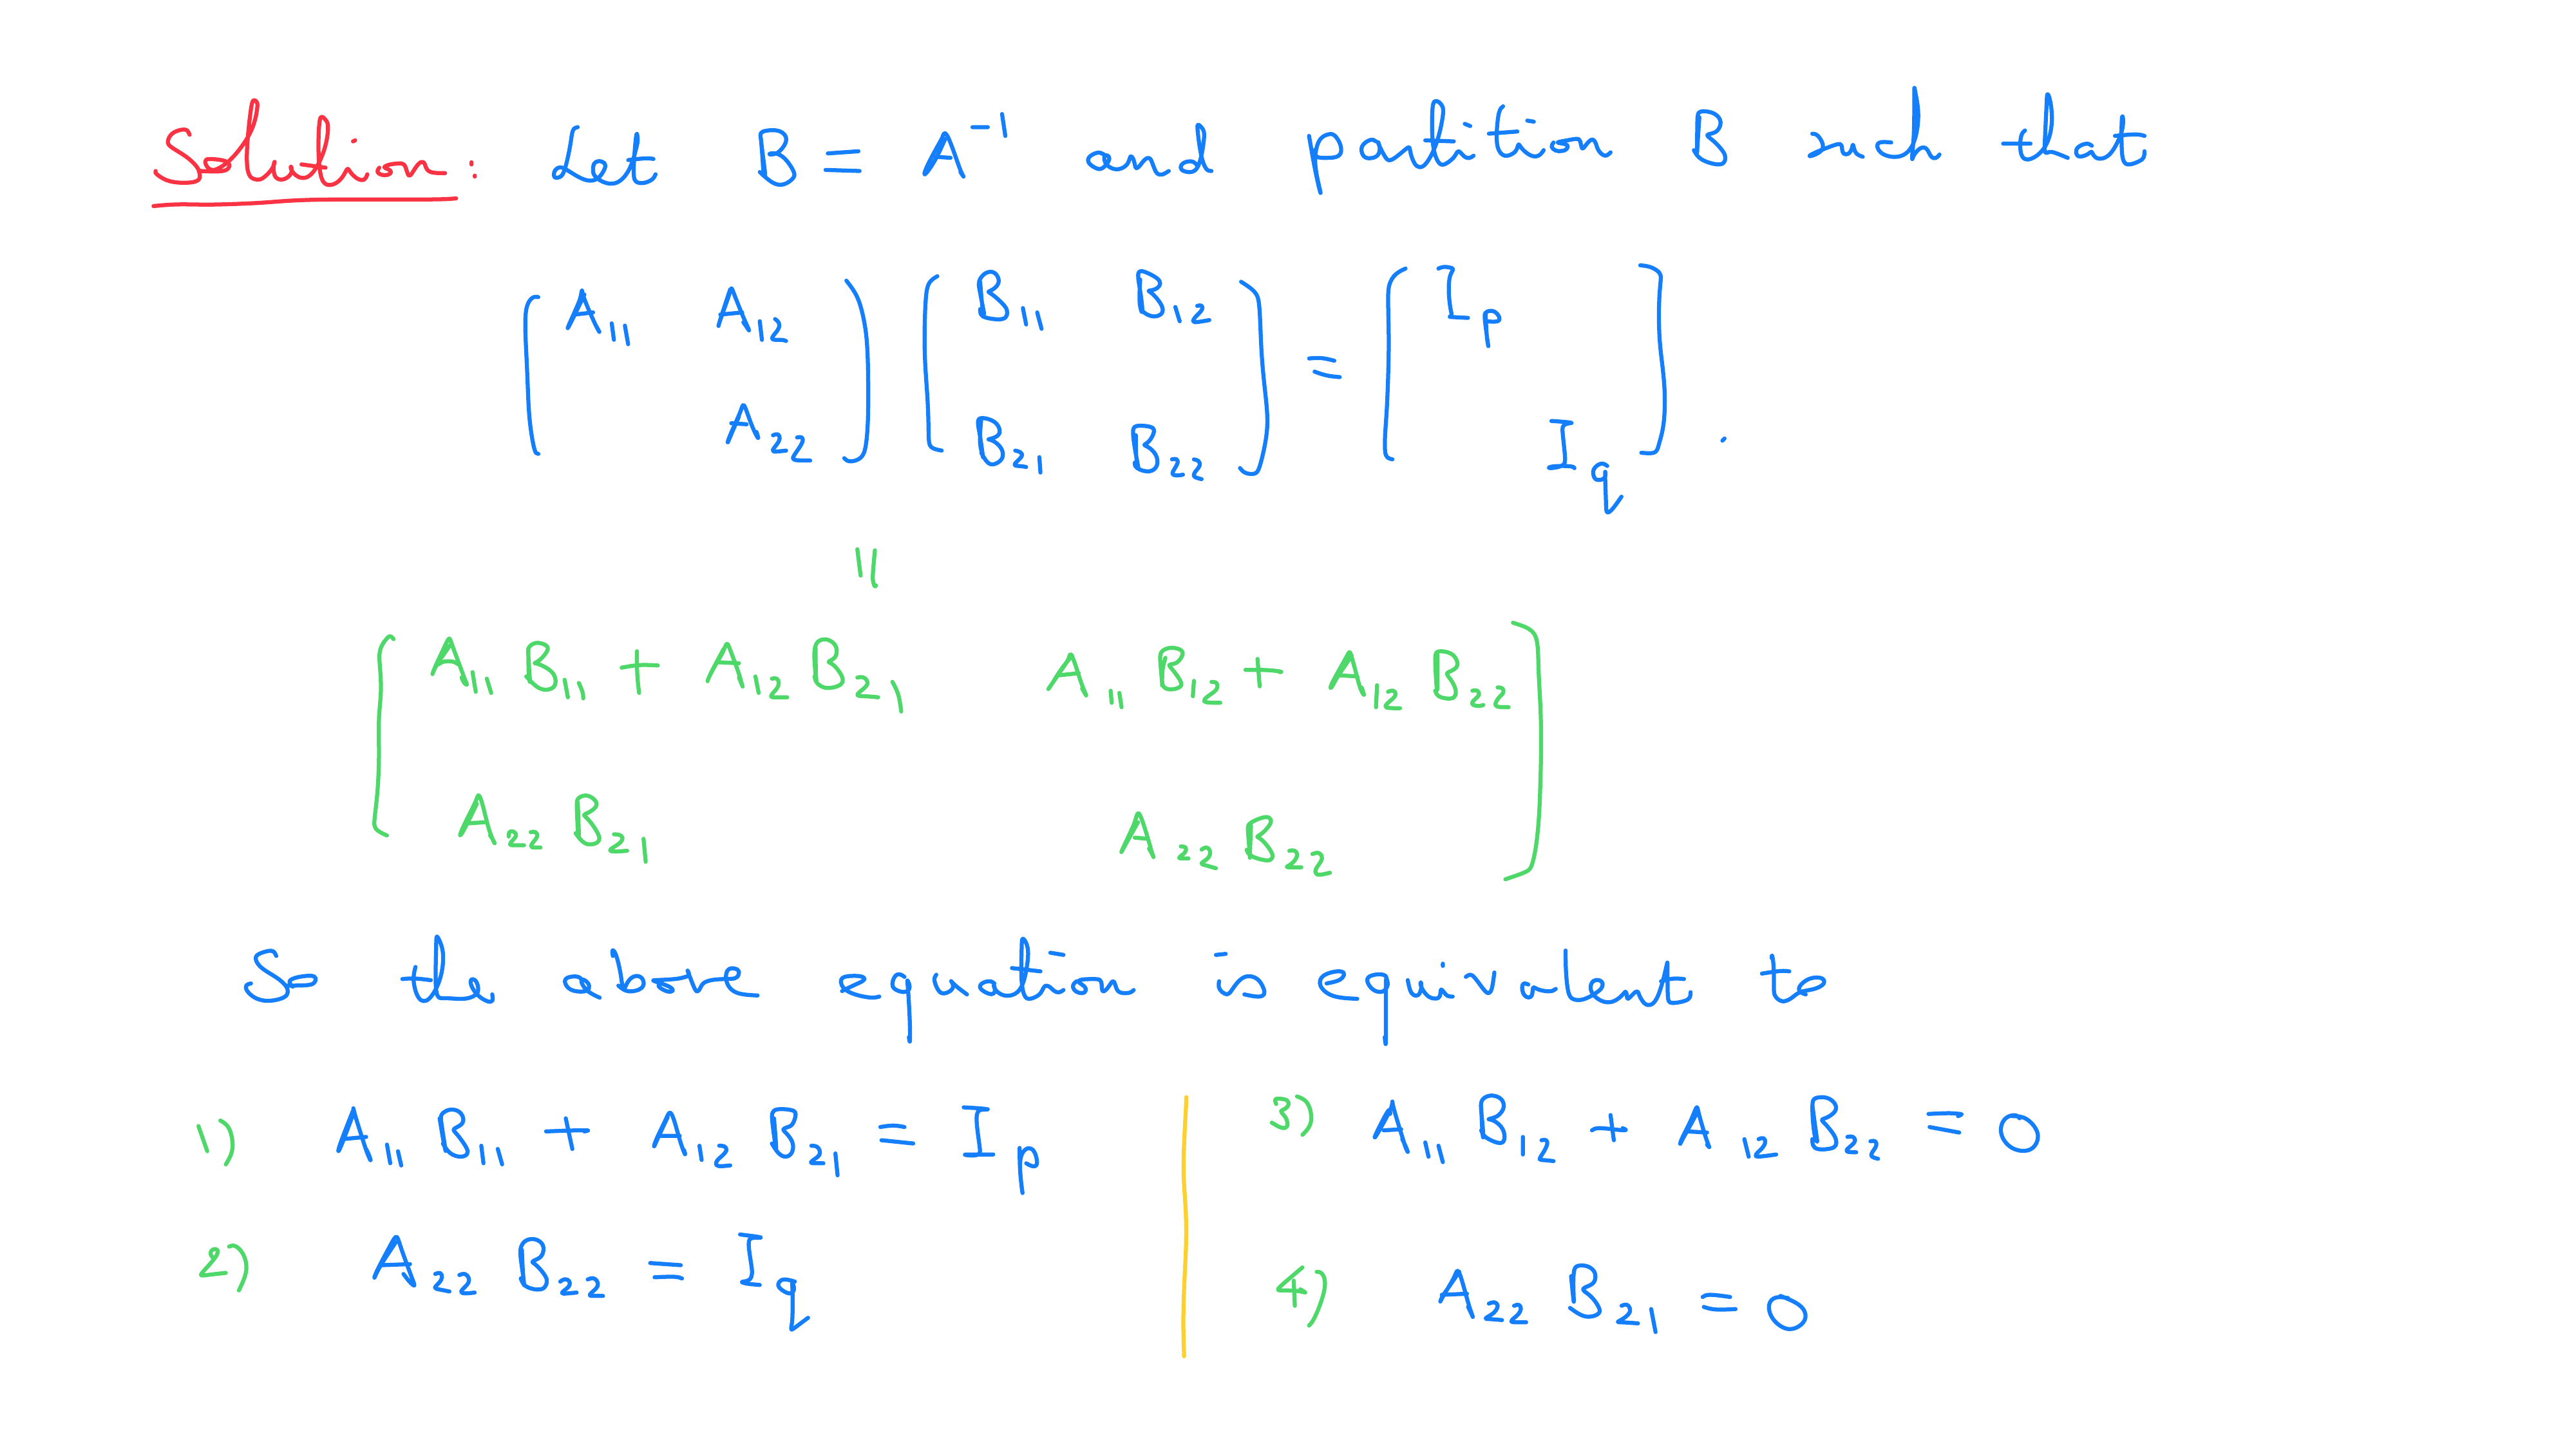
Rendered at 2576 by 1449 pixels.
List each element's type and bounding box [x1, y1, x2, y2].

text_box [153, 88, 2145, 1357]
